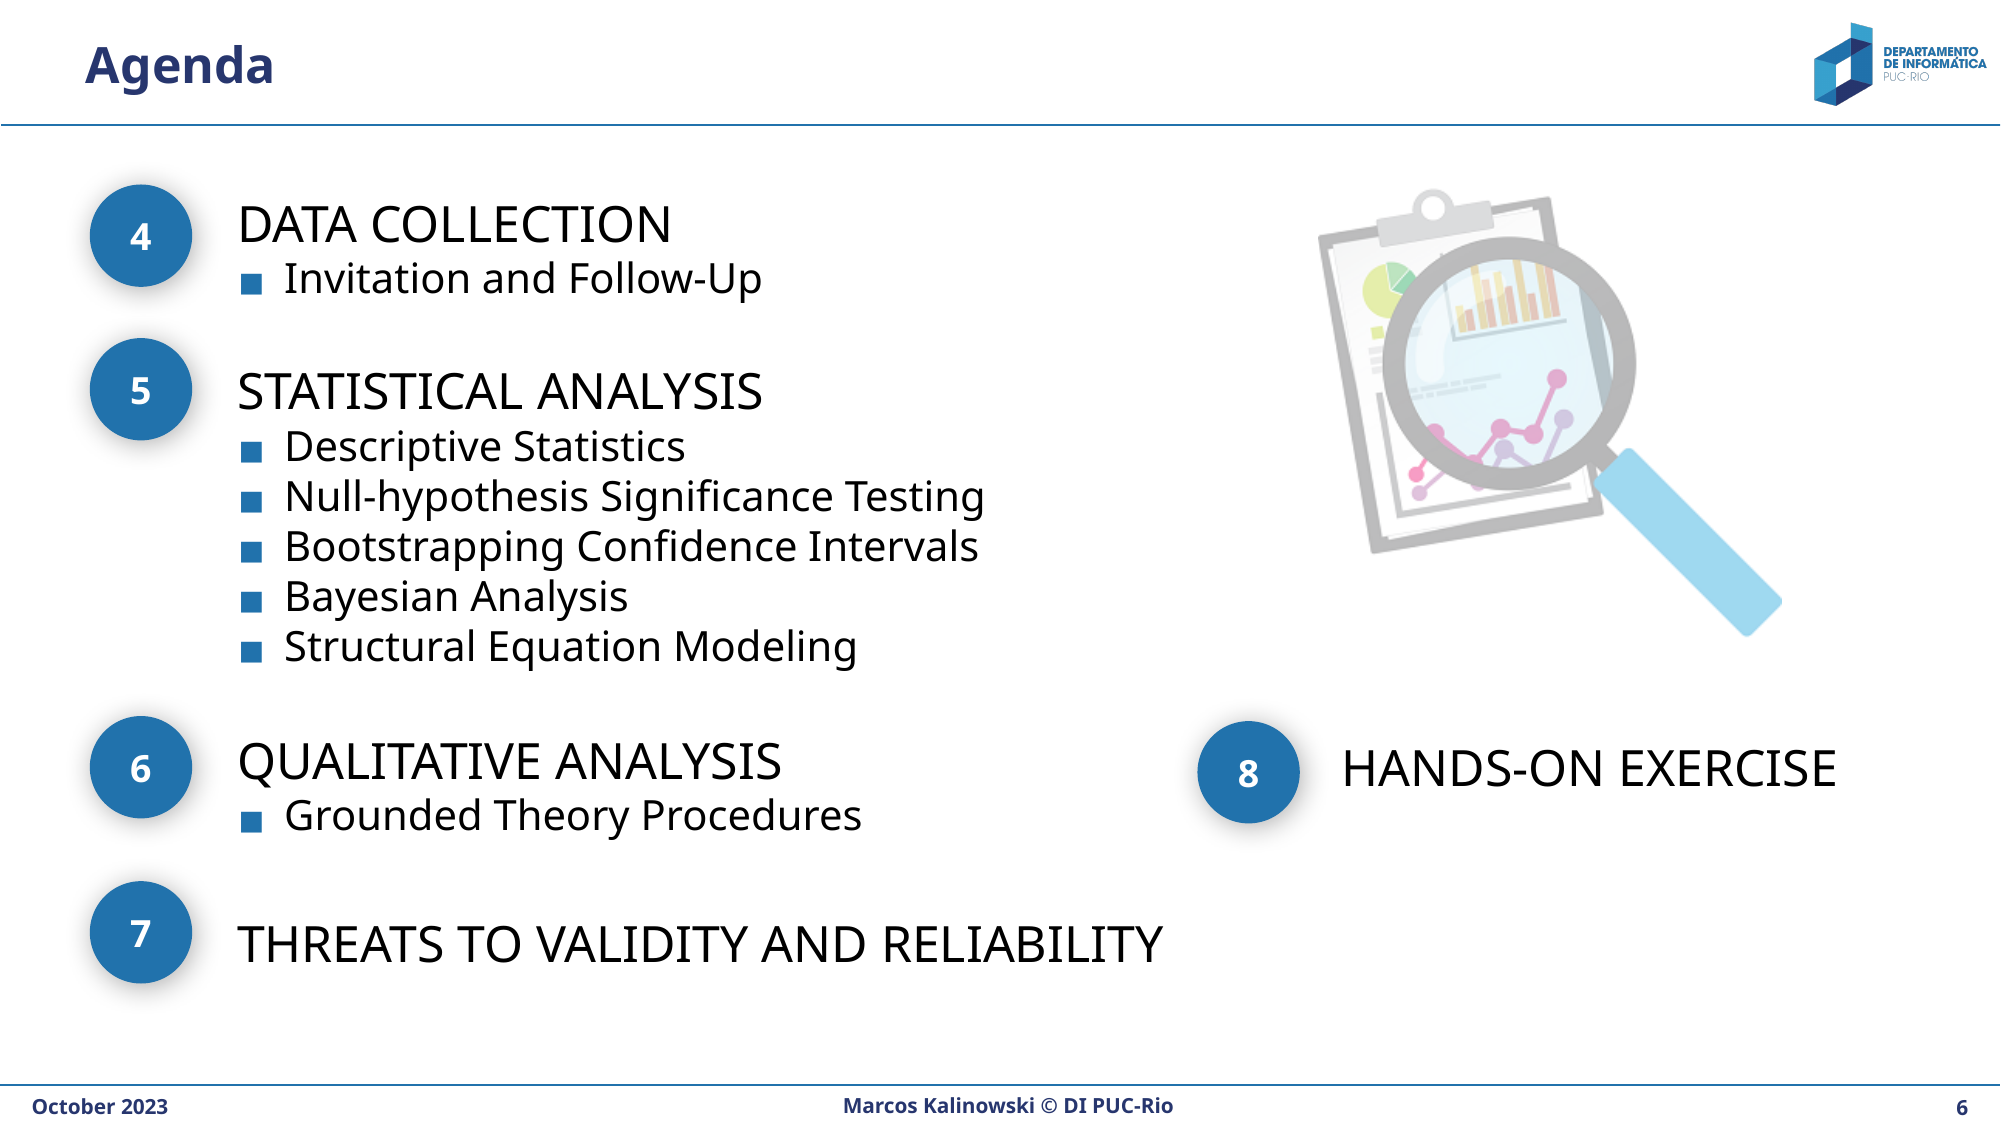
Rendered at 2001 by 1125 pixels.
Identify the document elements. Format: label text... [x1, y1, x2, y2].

text_box 6 [89, 716, 193, 819]
text_box 5 [89, 338, 193, 441]
footer Marcos Kalinowski © DI PUC-Rio [431, 1085, 1650, 1123]
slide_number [16, 1085, 431, 1124]
text_box 8 [1197, 721, 1300, 824]
picture [1318, 181, 1783, 645]
text_box 7 [89, 881, 193, 984]
text_box 4 [89, 184, 193, 287]
title Agenda [70, 17, 1800, 111]
text_box THREATS TO VALIDITY AND RELIABILITY [222, 905, 1198, 980]
text_box HANDS-ON EXERCISE [1326, 729, 1886, 805]
picture [1779, 0, 2001, 133]
text_box STATISTICAL ANALYSIS Descriptive Statistics Null-hypothesis Significance Testing Bootstrapping Confidence Intervals Bayesian Analysis Structural Equation Modeling [222, 352, 1198, 678]
text_box DATA COLLECTION Invitation and Follow-Up [222, 184, 1198, 310]
slide_number ‹#› [1755, 1087, 1984, 1125]
slide_number ‹#› [1191, 749, 1198, 803]
text_box QUALITATIVE ANALYSIS Grounded Theory Procedures [222, 721, 1198, 847]
